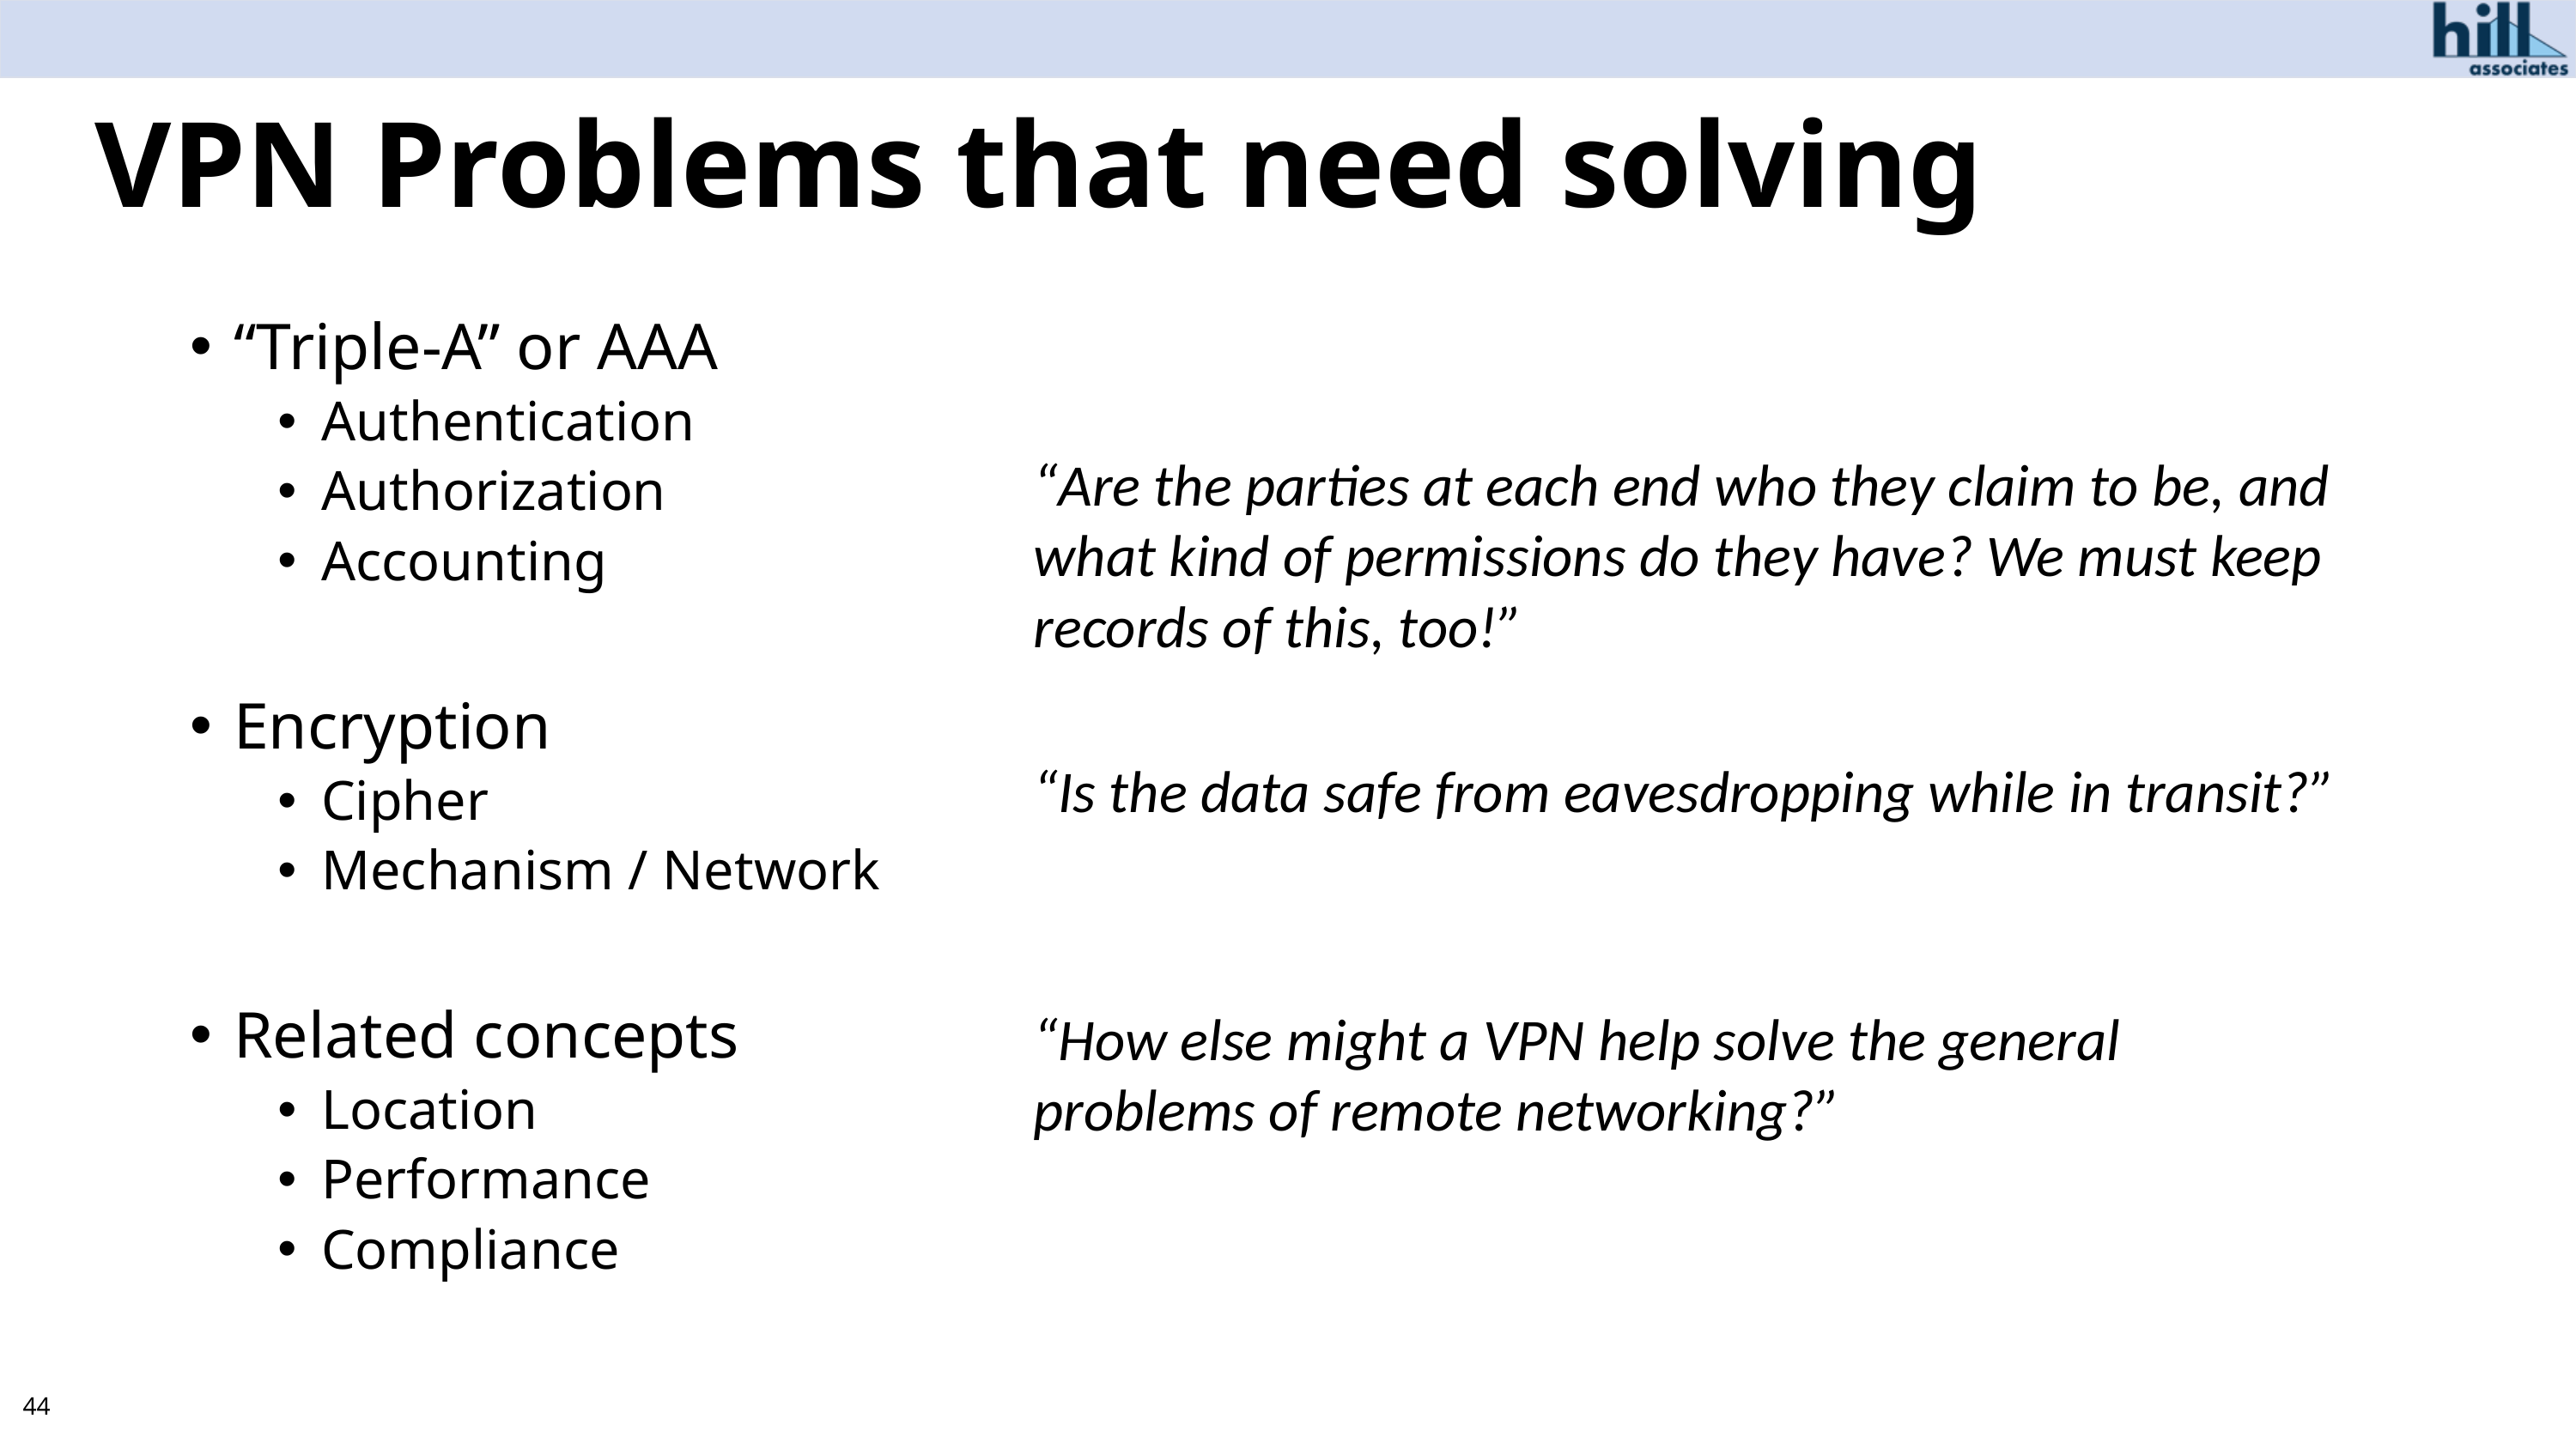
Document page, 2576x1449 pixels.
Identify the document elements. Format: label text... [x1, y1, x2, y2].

text_box “Are the parties at each end who they claim to be, and what kind of permissions do they have? We must keep records of this, too!” “Is the data safe from eavesdropping while in transit?” “How else might a VPN help solve the general problems of remote networking?” [1014, 437, 2369, 1387]
list “Triple-A” or AAA Authentication Authorization Accounting Encryption Cipher Mechanism / Network Related concepts Location Performance Compliance [177, 308, 2399, 1290]
title VPN Problems that need solving [82, 28, 2305, 309]
picture [2432, 0, 2576, 80]
text_box 44 [3, 1384, 215, 1449]
